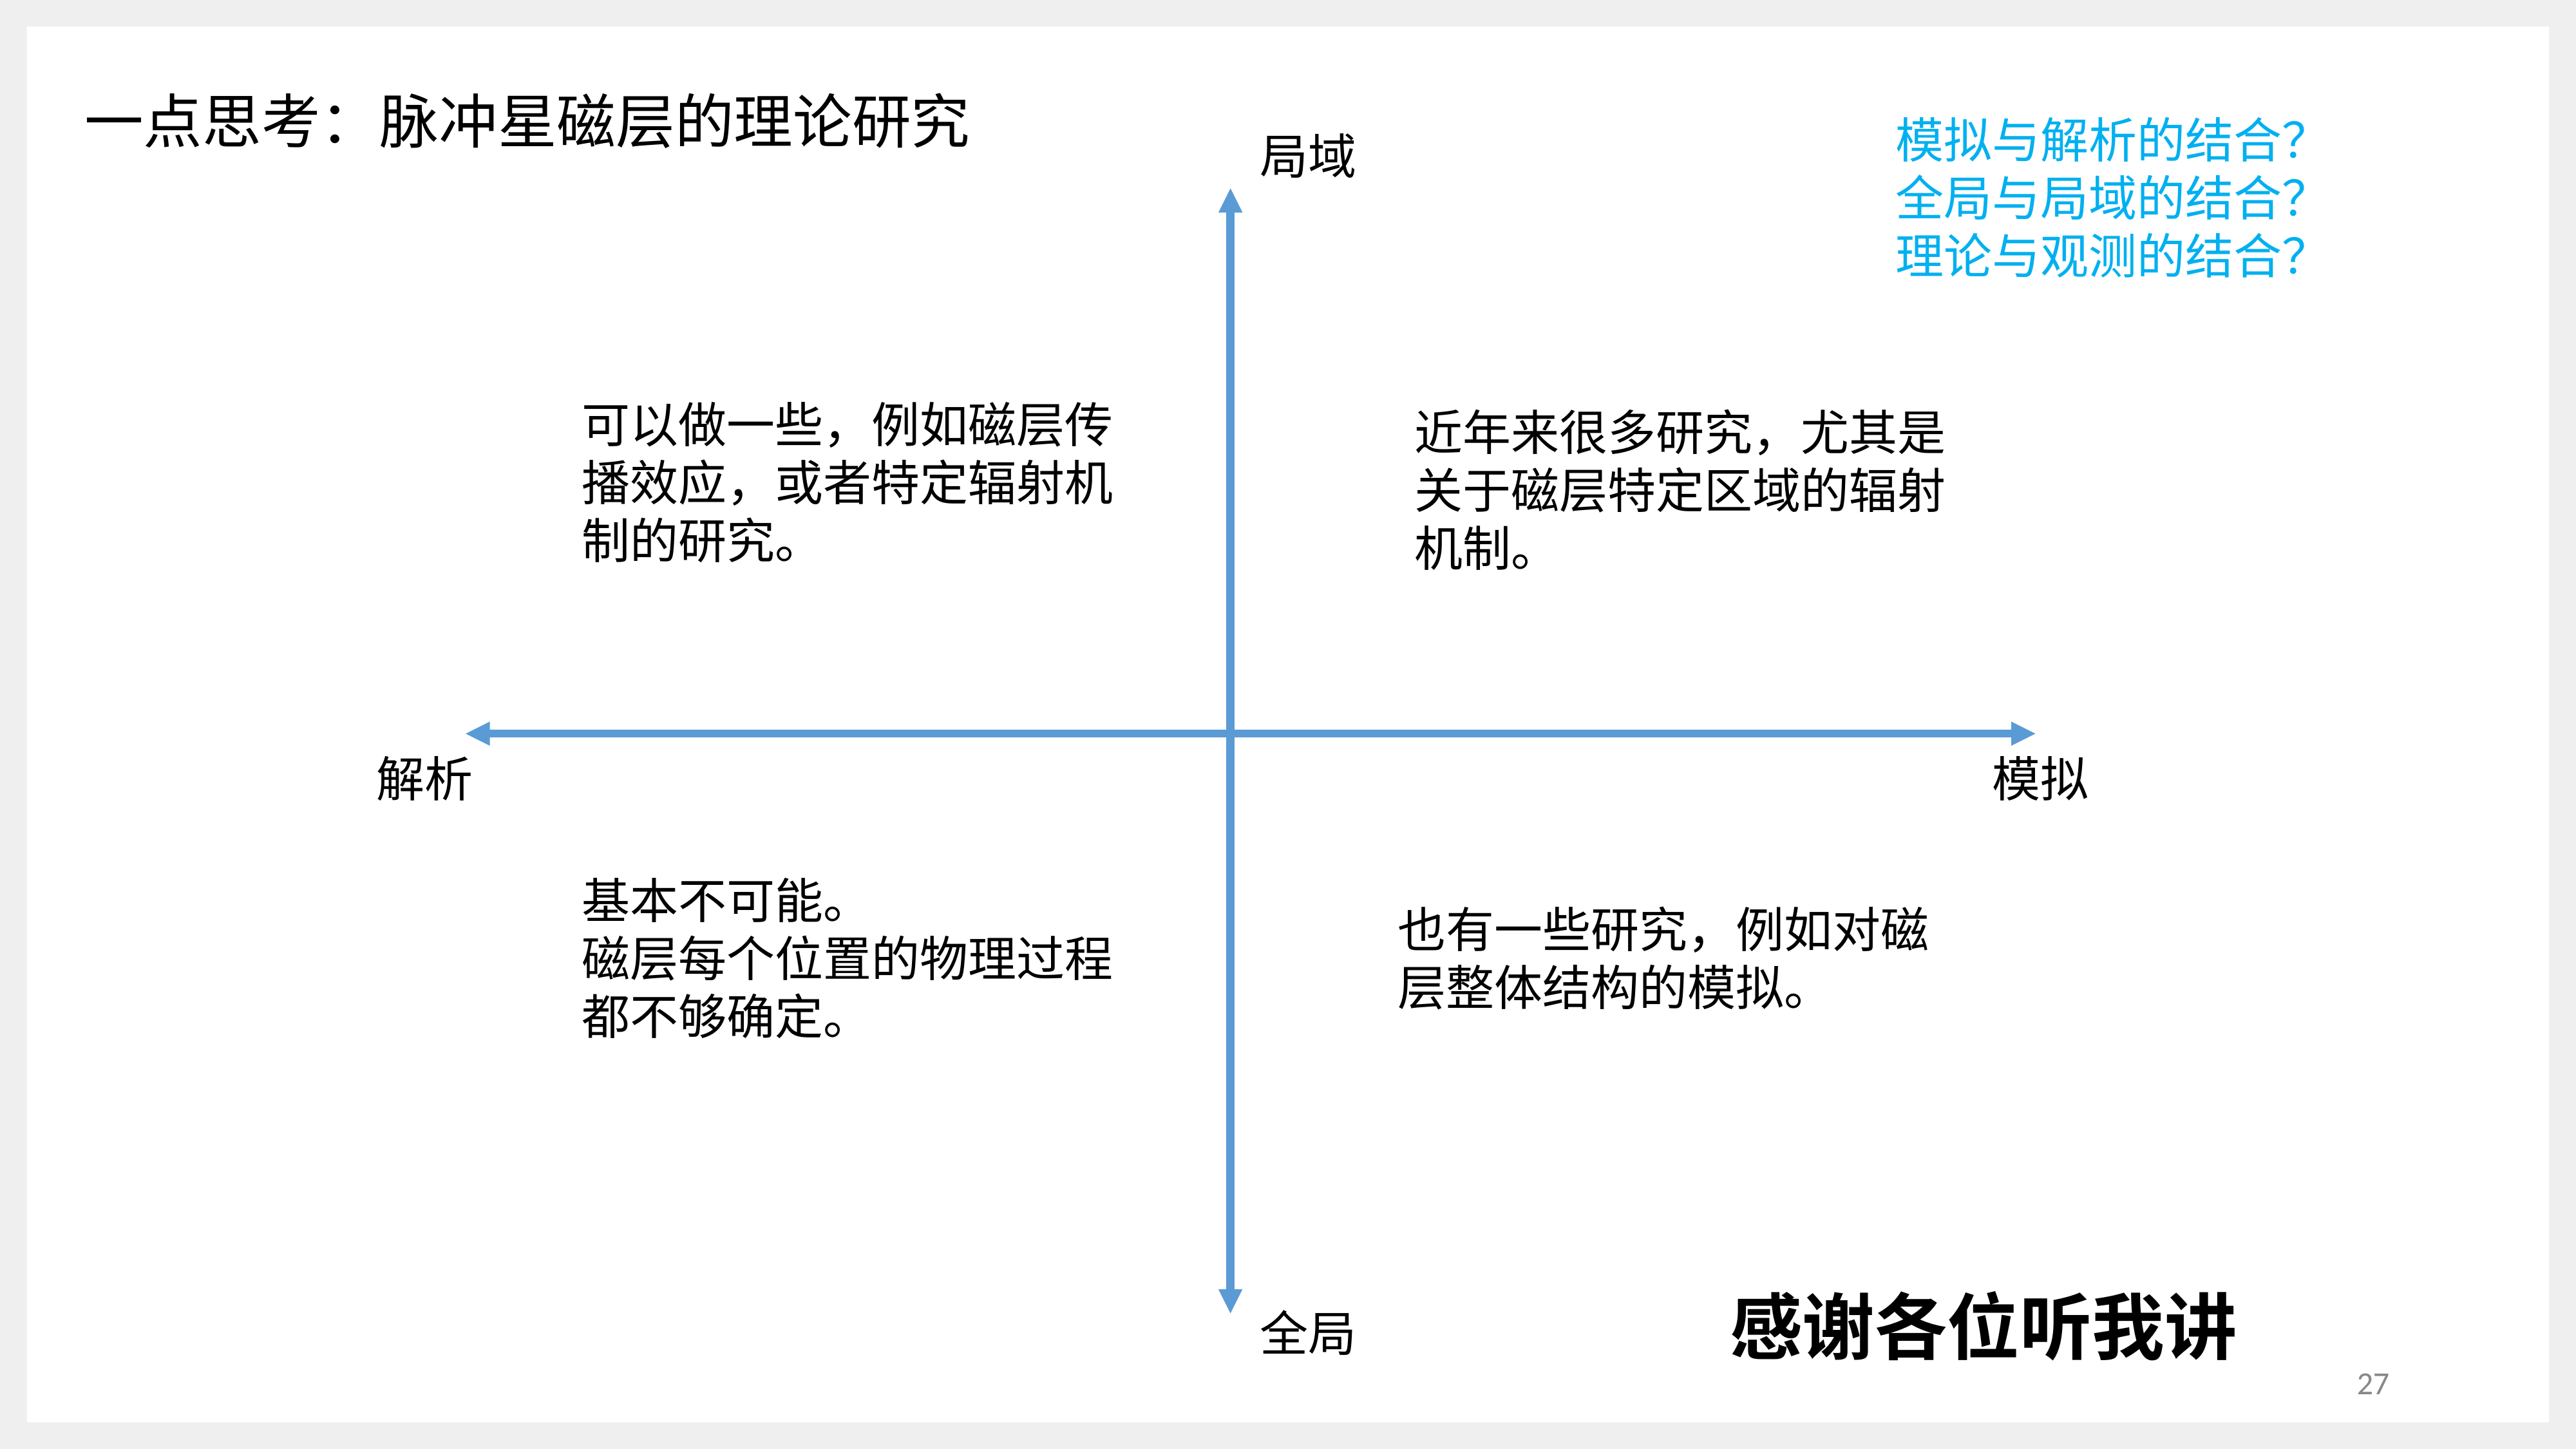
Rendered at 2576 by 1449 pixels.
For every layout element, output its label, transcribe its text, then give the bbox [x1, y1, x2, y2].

text_box 全局 [1250, 1293, 1526, 1371]
text_box 基本不可能。 磁层每个位置的物理过程 都不够确定。 [572, 860, 1124, 1054]
text_box 模拟 [1982, 739, 2258, 817]
text_box 近年来很多研究，尤其是关于磁层特定区域的辐射机制。 [1405, 392, 1957, 586]
text_box 一点思考：脉冲星磁层的理论研究 [74, 74, 2315, 165]
text_box 解析 [366, 739, 642, 817]
text_box 局域 [1250, 116, 1526, 194]
text_box 也有一些研究，例如对磁层整体结构的模拟。 [1388, 889, 1940, 1025]
text_box 模拟与解析的结合？ 全局与局域的结合？ 理论与观测的结合？ [1886, 100, 2560, 294]
text_box 感谢各位听我讲 [1720, 1271, 2300, 1378]
text_box 可以做一些，例如磁层传播效应，或者特定辐射机制的研究。 [572, 384, 1124, 578]
slide_number 27 [1818, 1351, 2400, 1412]
